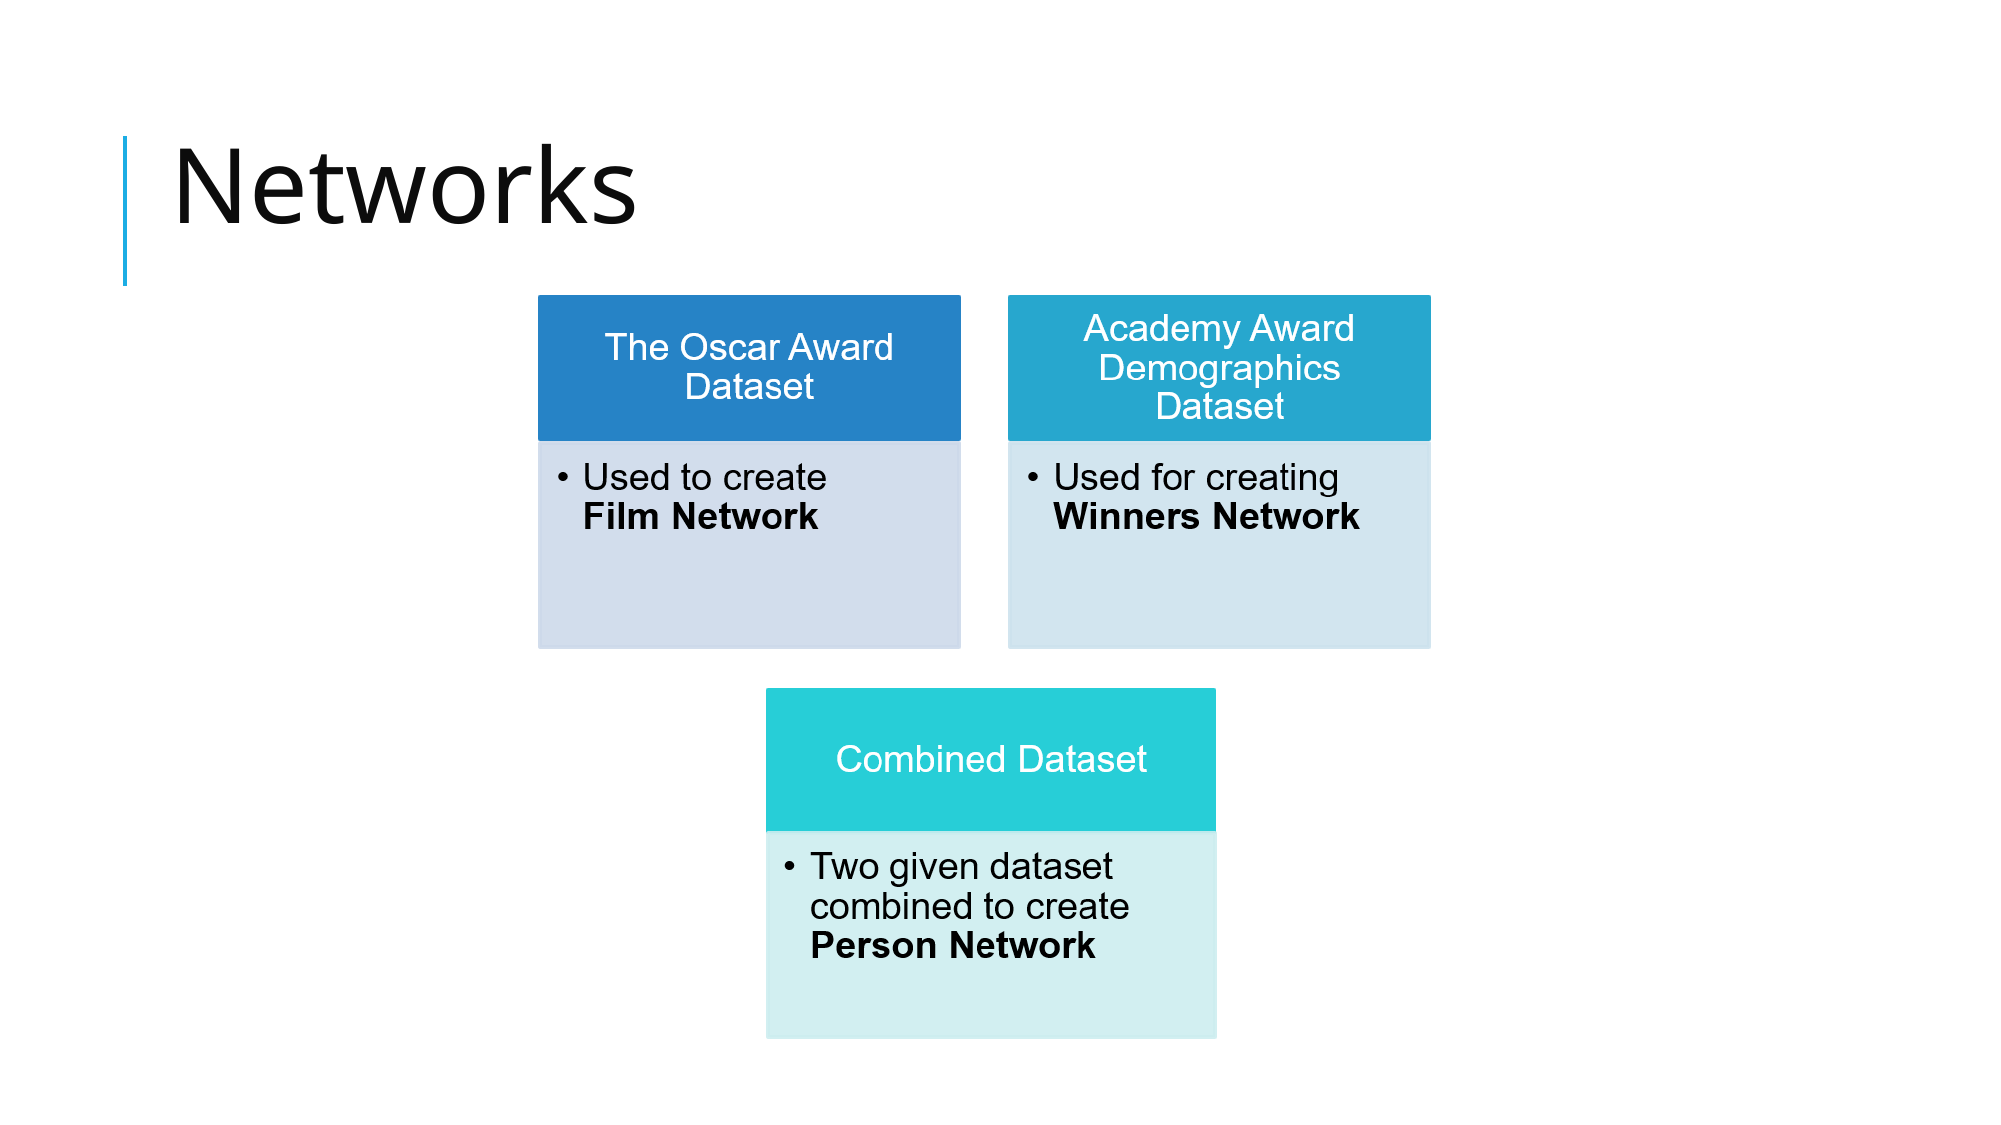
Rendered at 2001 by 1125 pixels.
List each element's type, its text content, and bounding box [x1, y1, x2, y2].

title Networks [155, 70, 1750, 317]
picture [476, 261, 1485, 1083]
